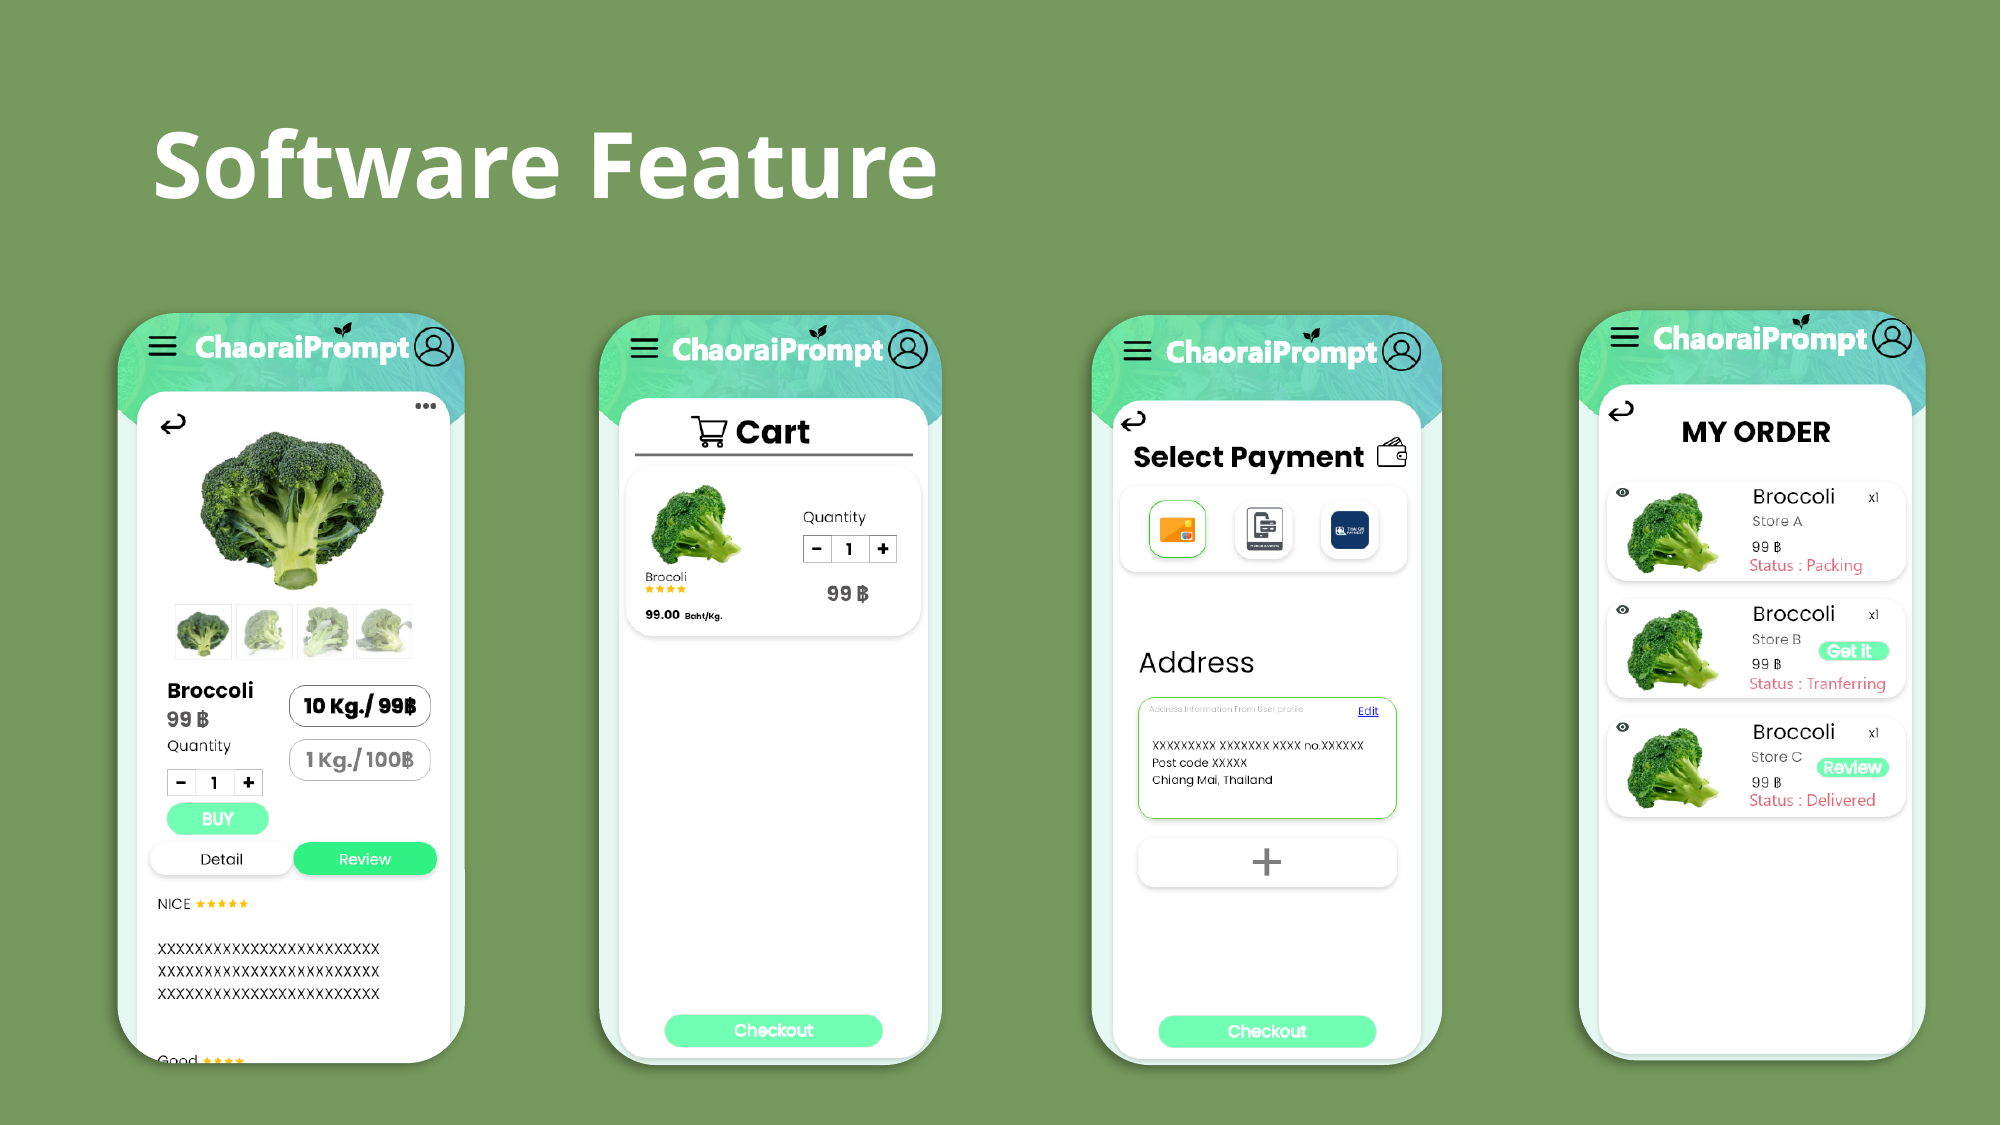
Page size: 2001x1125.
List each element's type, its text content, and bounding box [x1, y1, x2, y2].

title Software Feature [137, 59, 1863, 277]
list [137, 277, 1863, 992]
picture [1578, 310, 1926, 1061]
picture [598, 314, 943, 1066]
picture [1091, 314, 1443, 1066]
picture [117, 312, 465, 1064]
